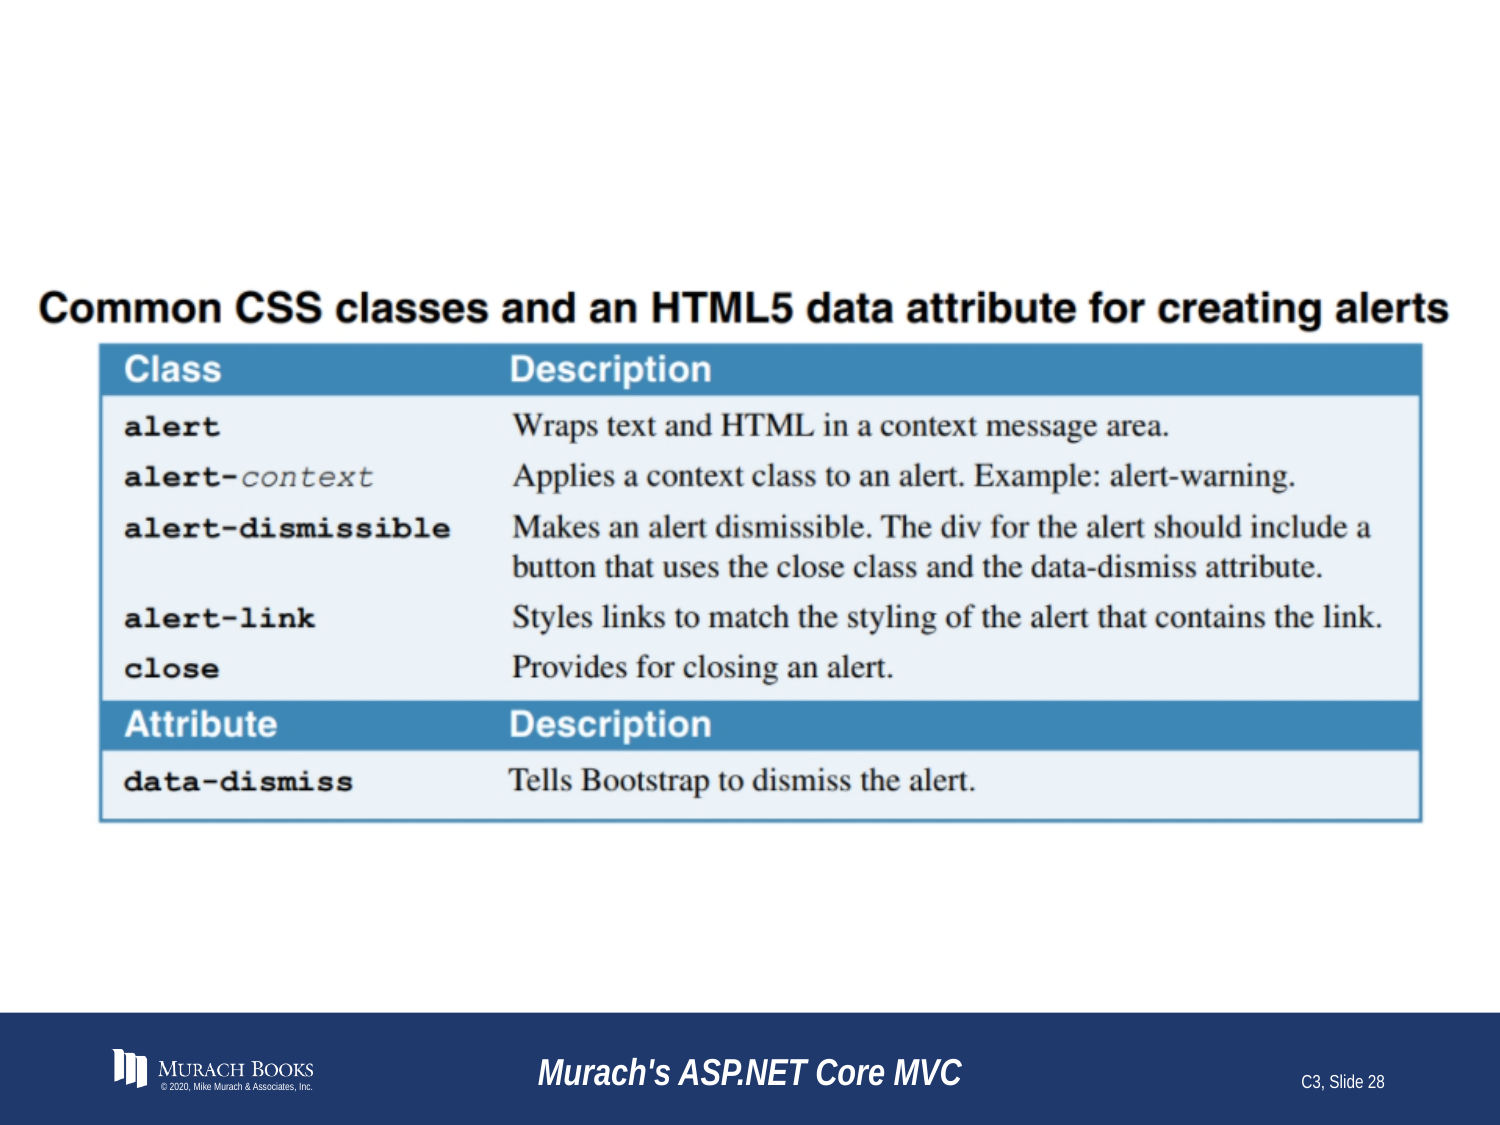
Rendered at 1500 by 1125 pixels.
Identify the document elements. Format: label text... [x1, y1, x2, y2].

slide_number C3, Slide 28 [1087, 1025, 1400, 1100]
slide_number Murach's ASP.NET Core MVC [463, 1025, 1050, 1100]
picture [24, 278, 1476, 847]
footer © 2020, Mike Murach & Associates, Inc. [12, 1025, 463, 1100]
